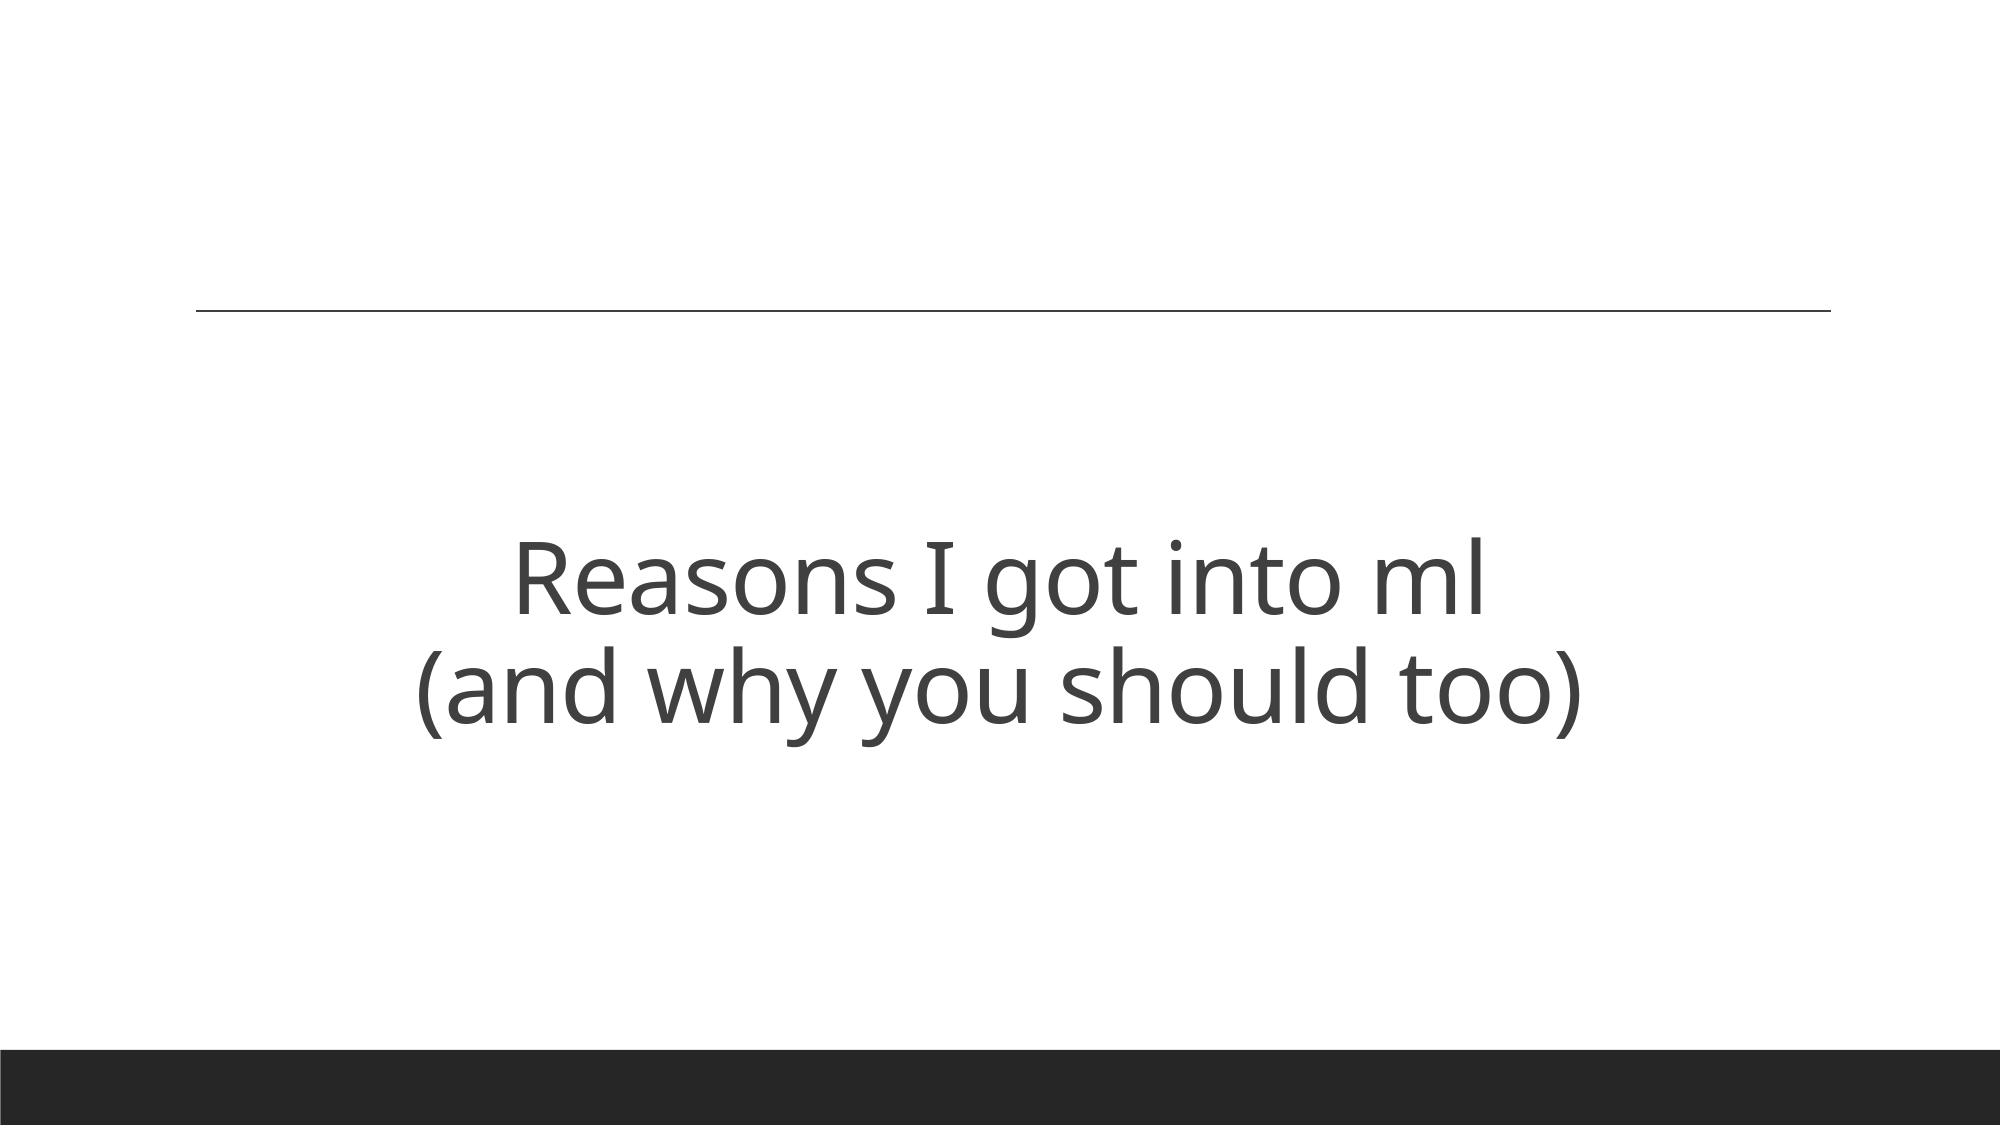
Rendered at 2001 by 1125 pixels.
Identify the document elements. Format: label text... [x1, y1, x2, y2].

title Reasons I got into ml (and why you should too) [174, 514, 1825, 753]
